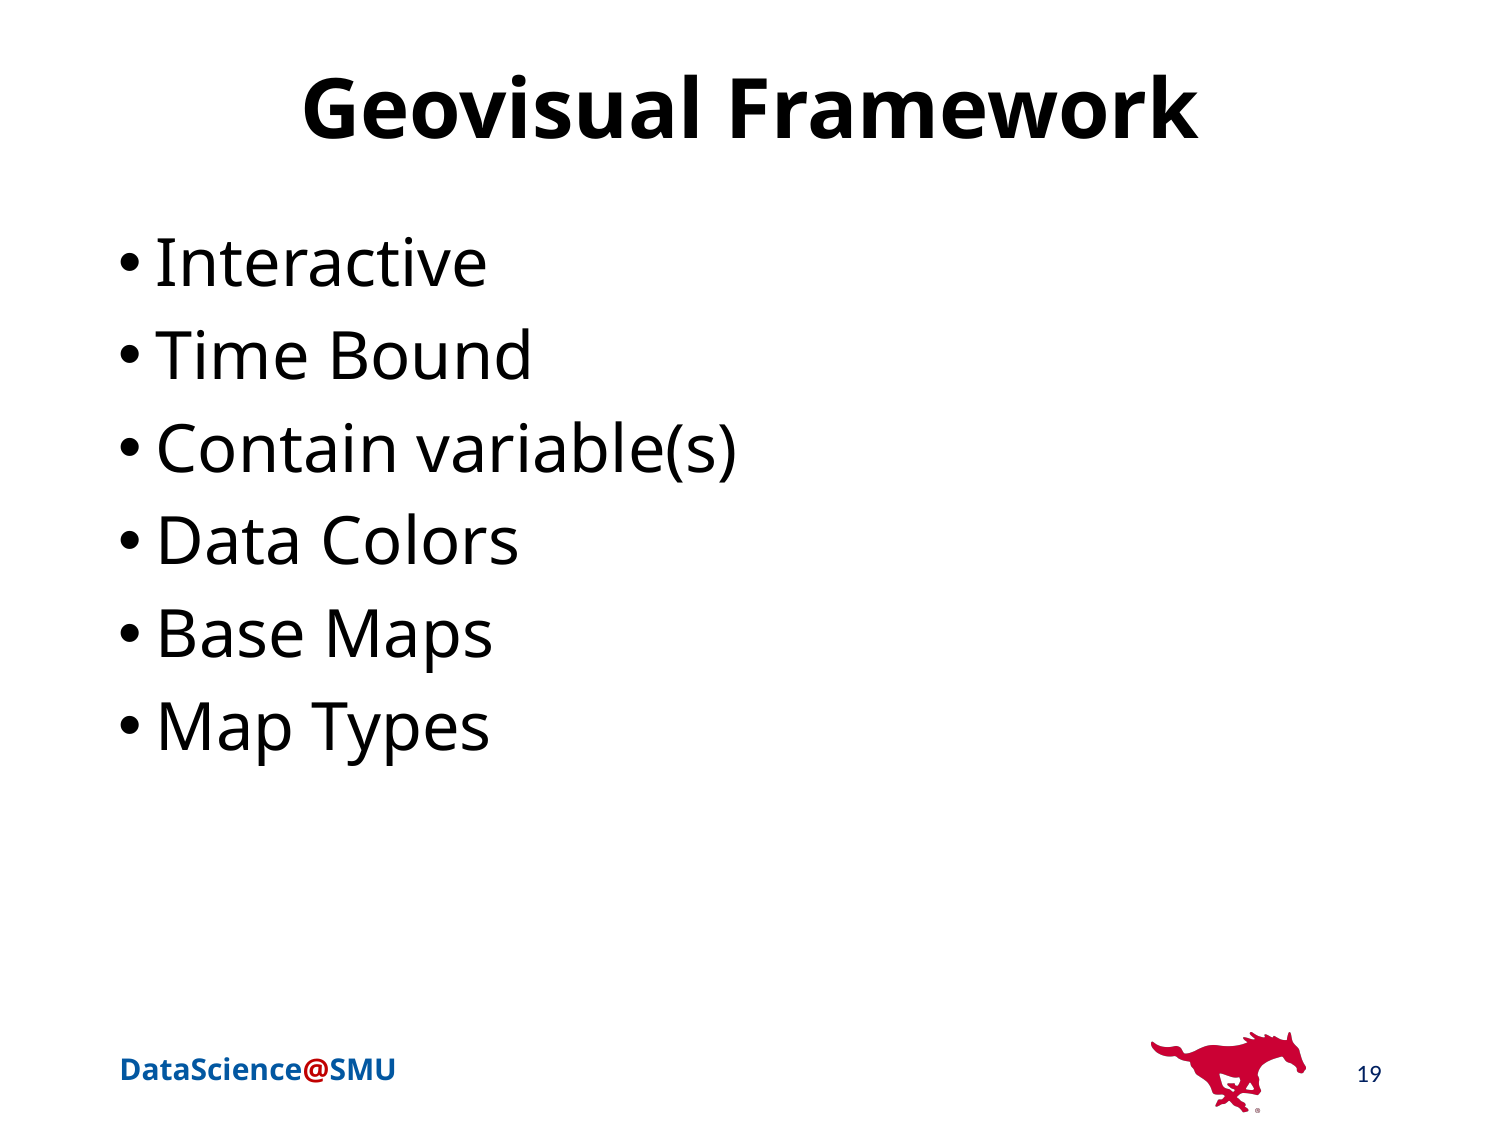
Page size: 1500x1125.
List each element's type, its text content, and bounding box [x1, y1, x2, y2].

picture [1151, 1103, 1306, 1113]
slide_number 19 [1059, 1042, 1397, 1103]
title Geovisual Framework [103, 3, 1397, 221]
picture [1151, 1032, 1306, 1042]
list Interactive Time Bound Contain variable(s) Data Colors Base Maps Map Types [103, 221, 1397, 936]
